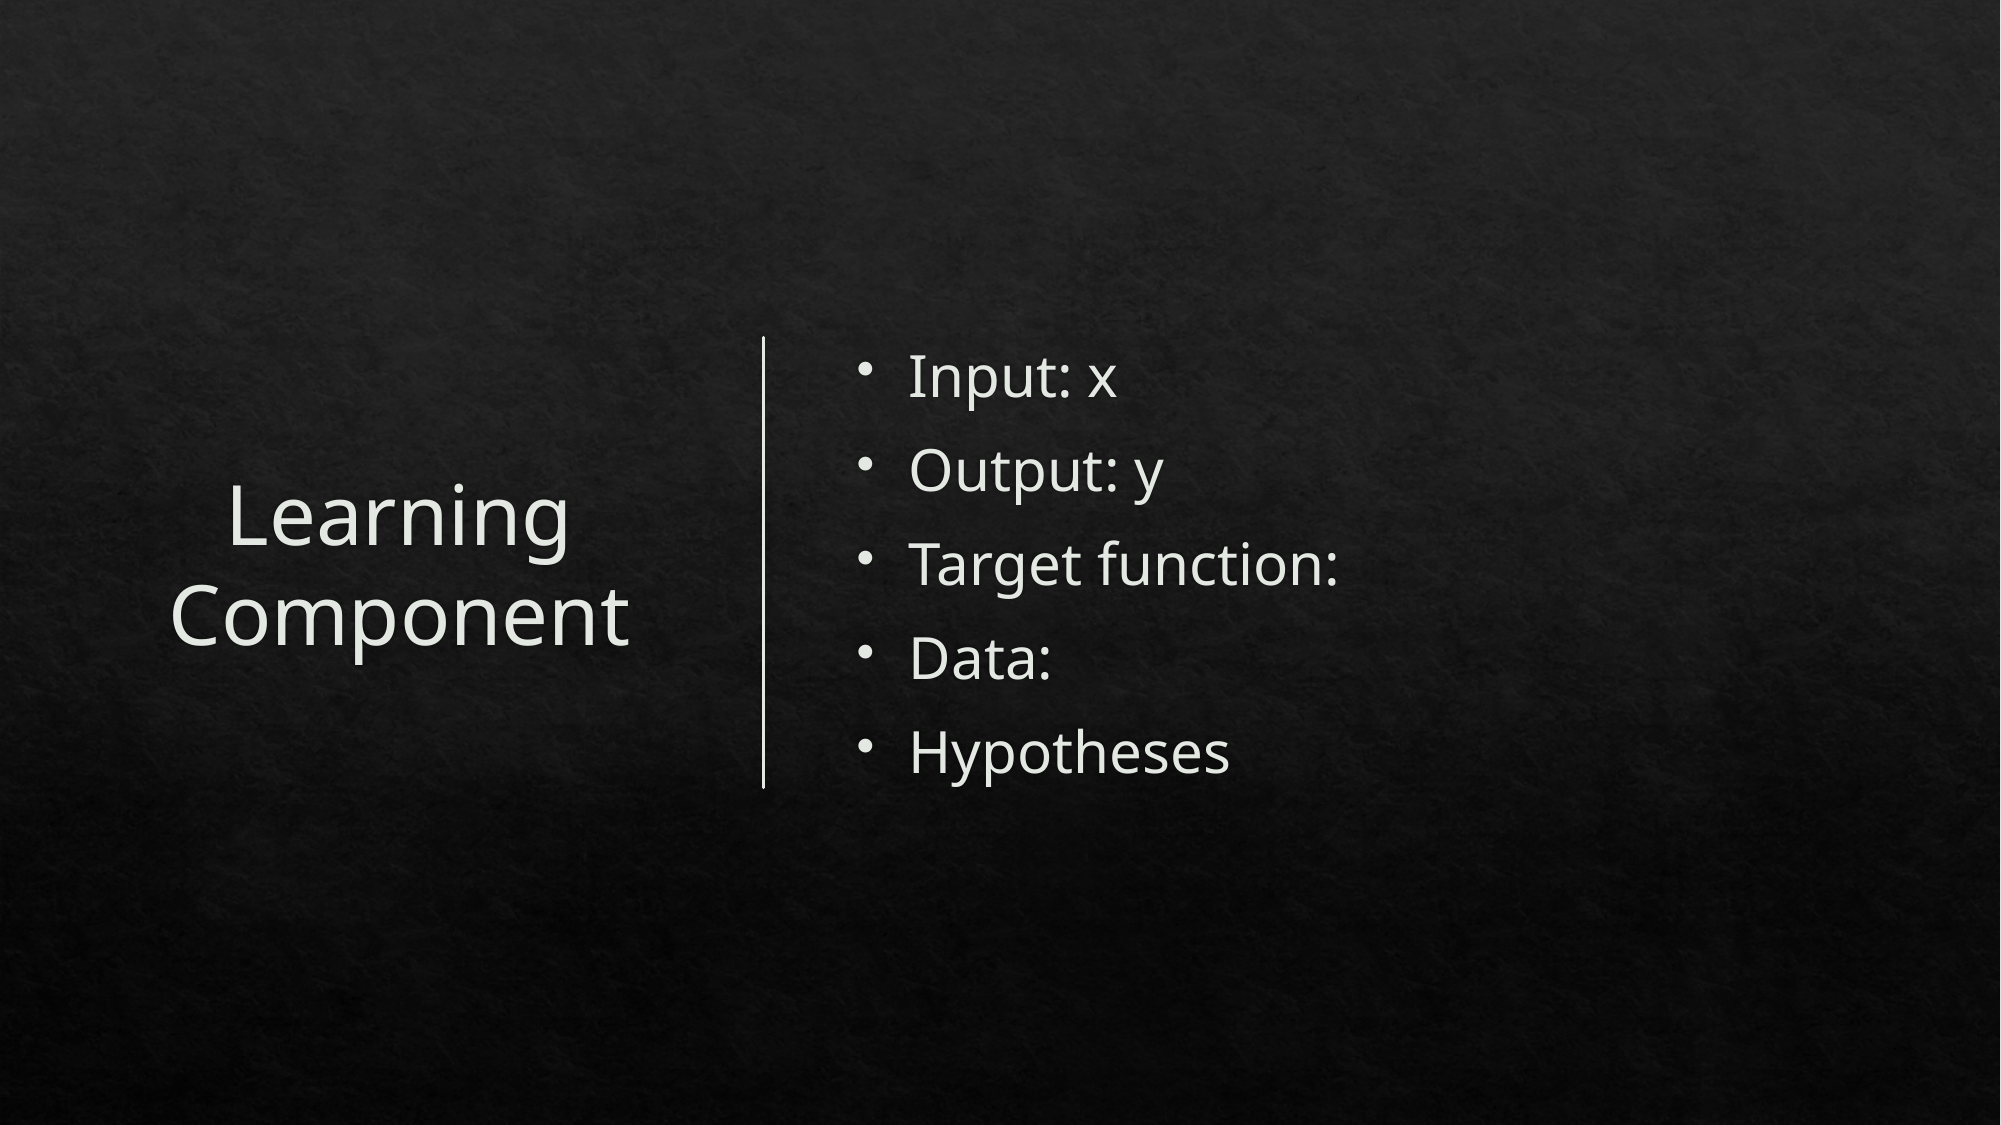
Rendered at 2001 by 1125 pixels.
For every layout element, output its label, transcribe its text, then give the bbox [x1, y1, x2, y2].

text_box [0, 0, 2000, 1125]
title Learning Component [35, 183, 764, 942]
